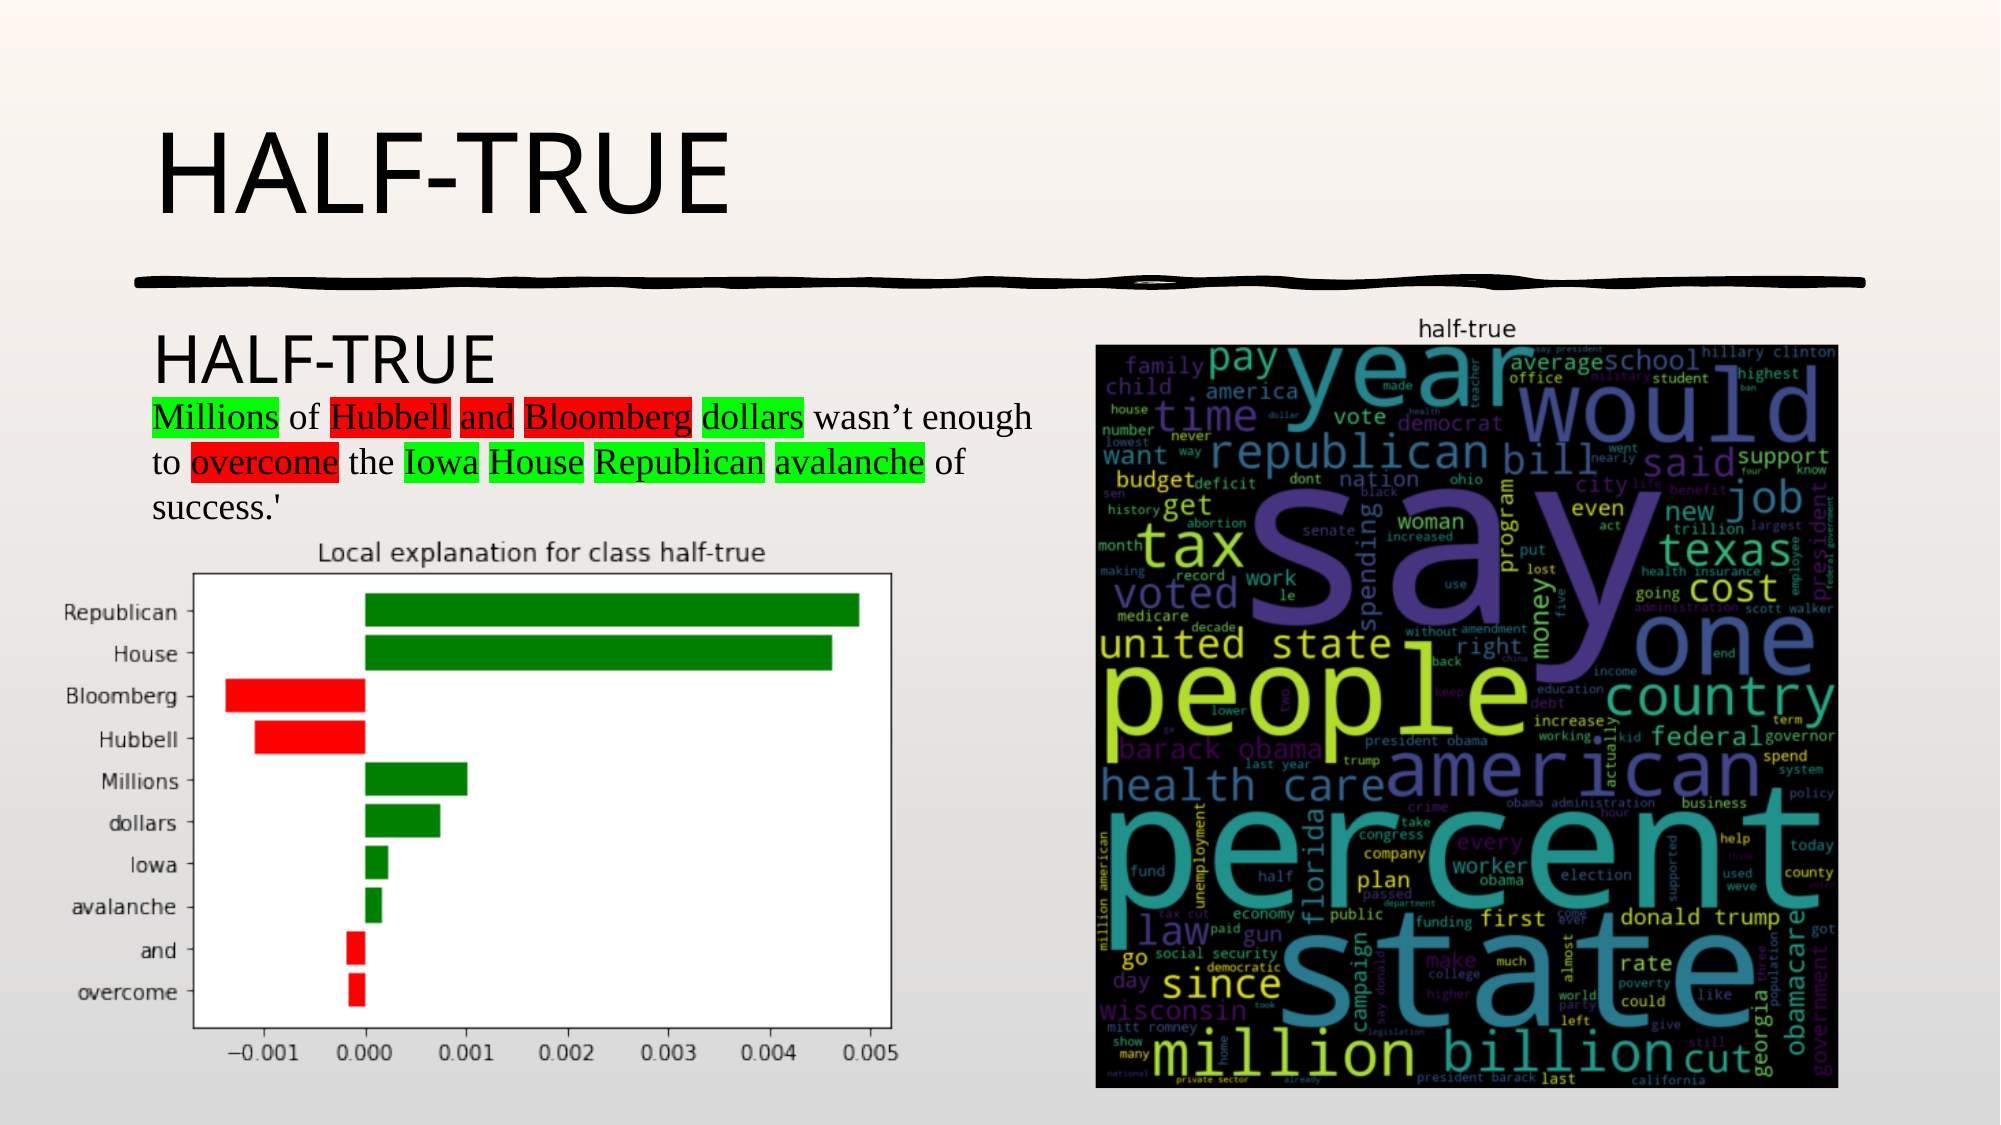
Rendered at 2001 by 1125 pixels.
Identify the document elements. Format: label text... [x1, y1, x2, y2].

picture [49, 527, 914, 1078]
title HALF-TRUE [137, 59, 1863, 278]
picture [1085, 309, 1847, 1098]
text_box Millions of Hubbell and Bloomberg dollars wasn’t enough to overcome the Iowa House Republican avalanche of success.' [137, 385, 1073, 535]
text_box HALF-TRUE [137, 309, 691, 385]
